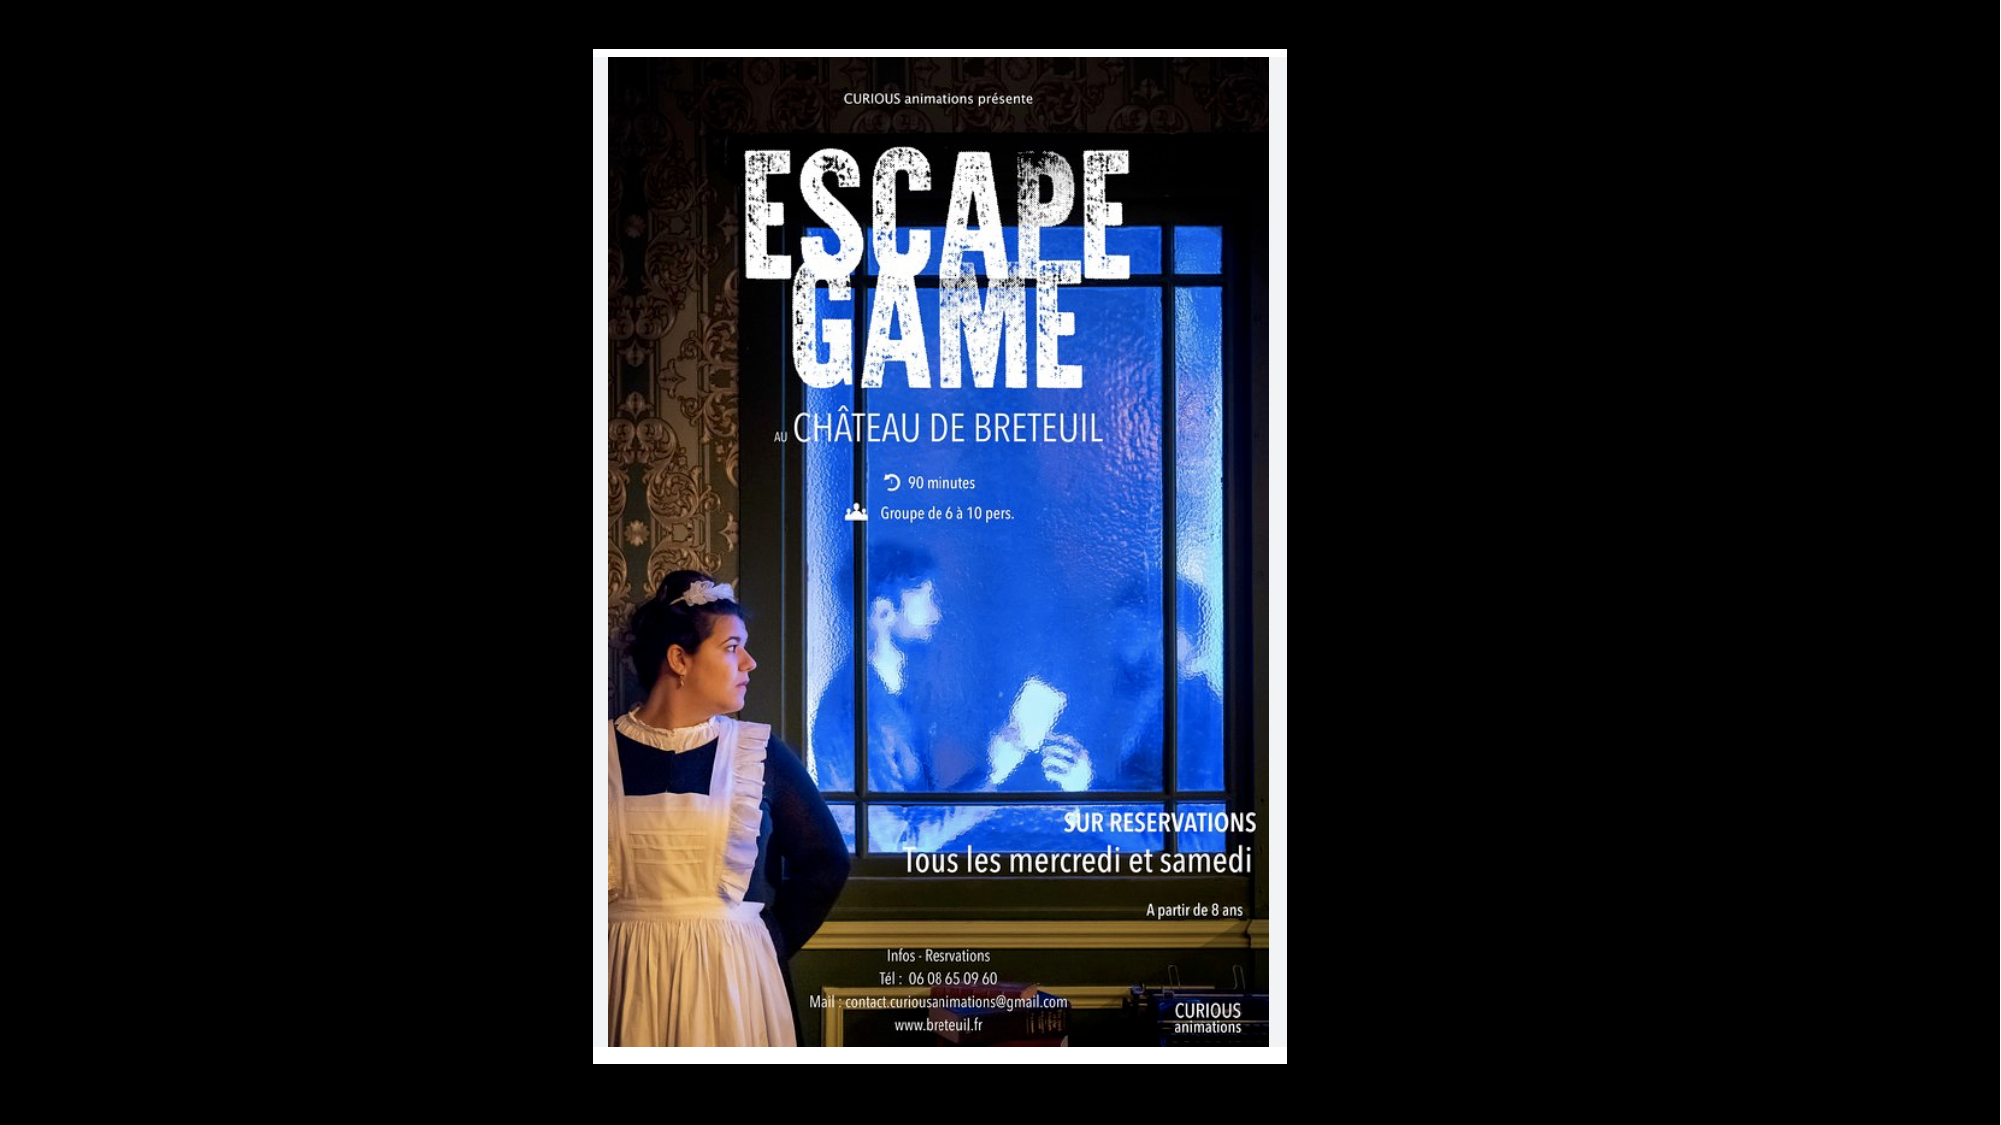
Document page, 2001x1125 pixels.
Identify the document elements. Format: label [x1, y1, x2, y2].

picture [593, 49, 1287, 1064]
